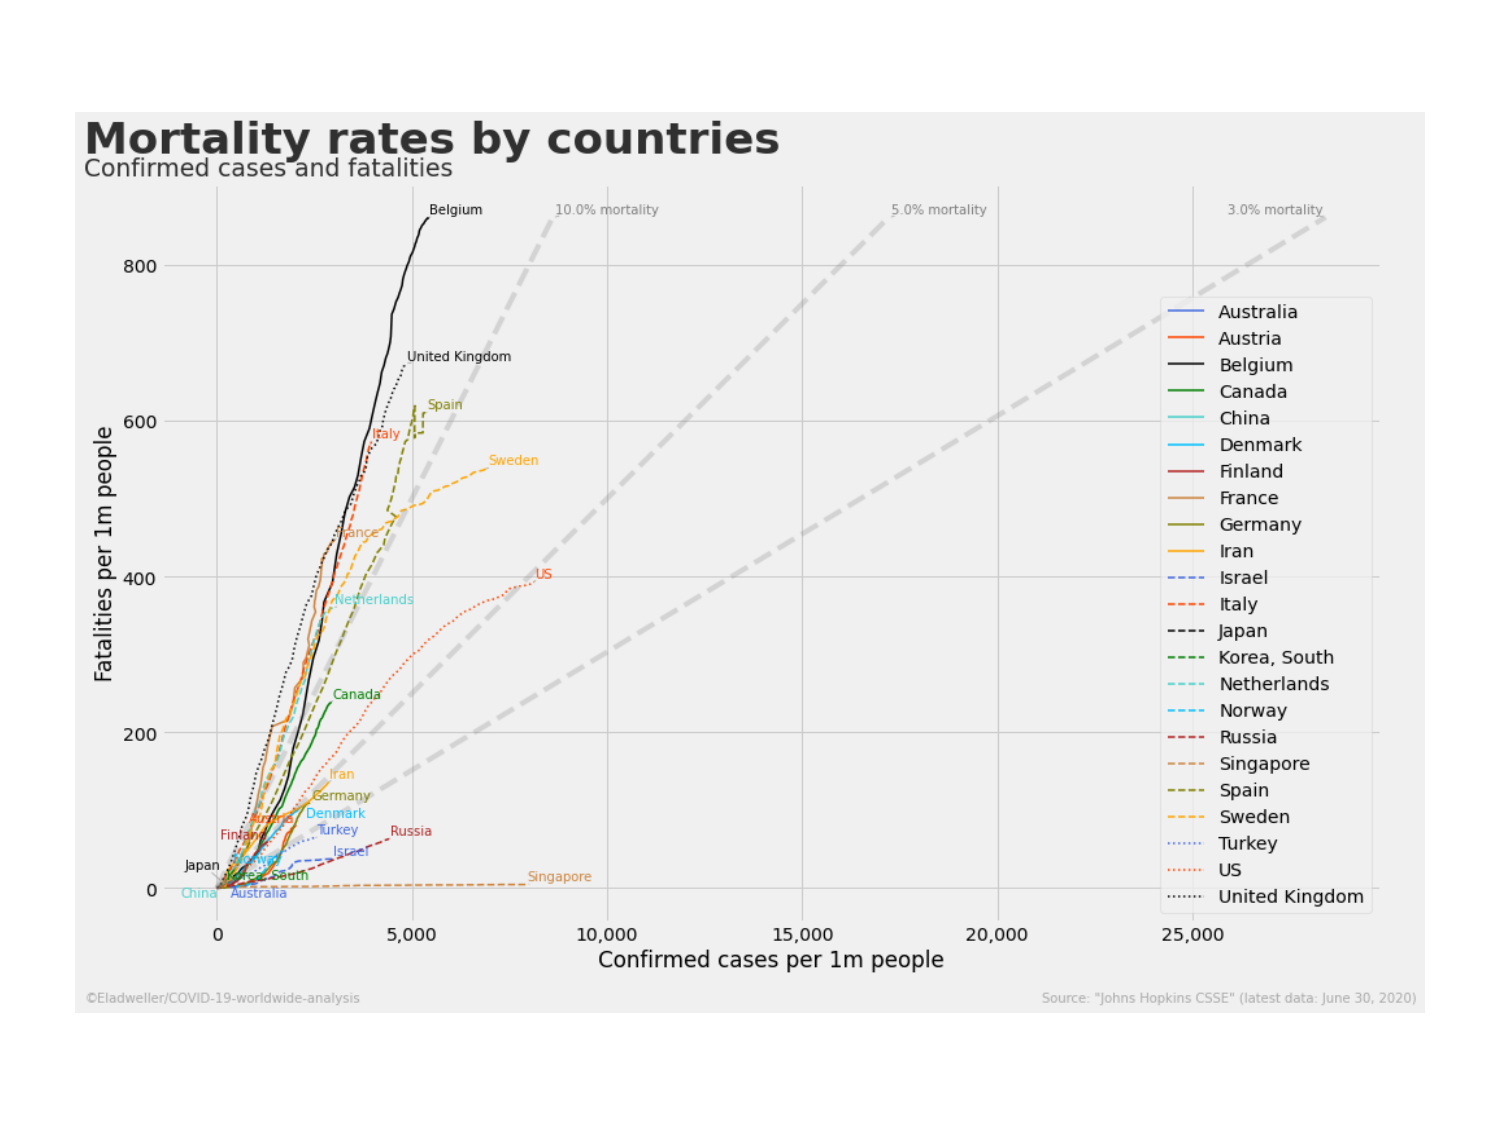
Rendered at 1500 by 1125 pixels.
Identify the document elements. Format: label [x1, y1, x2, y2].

picture [74, 112, 1426, 1013]
